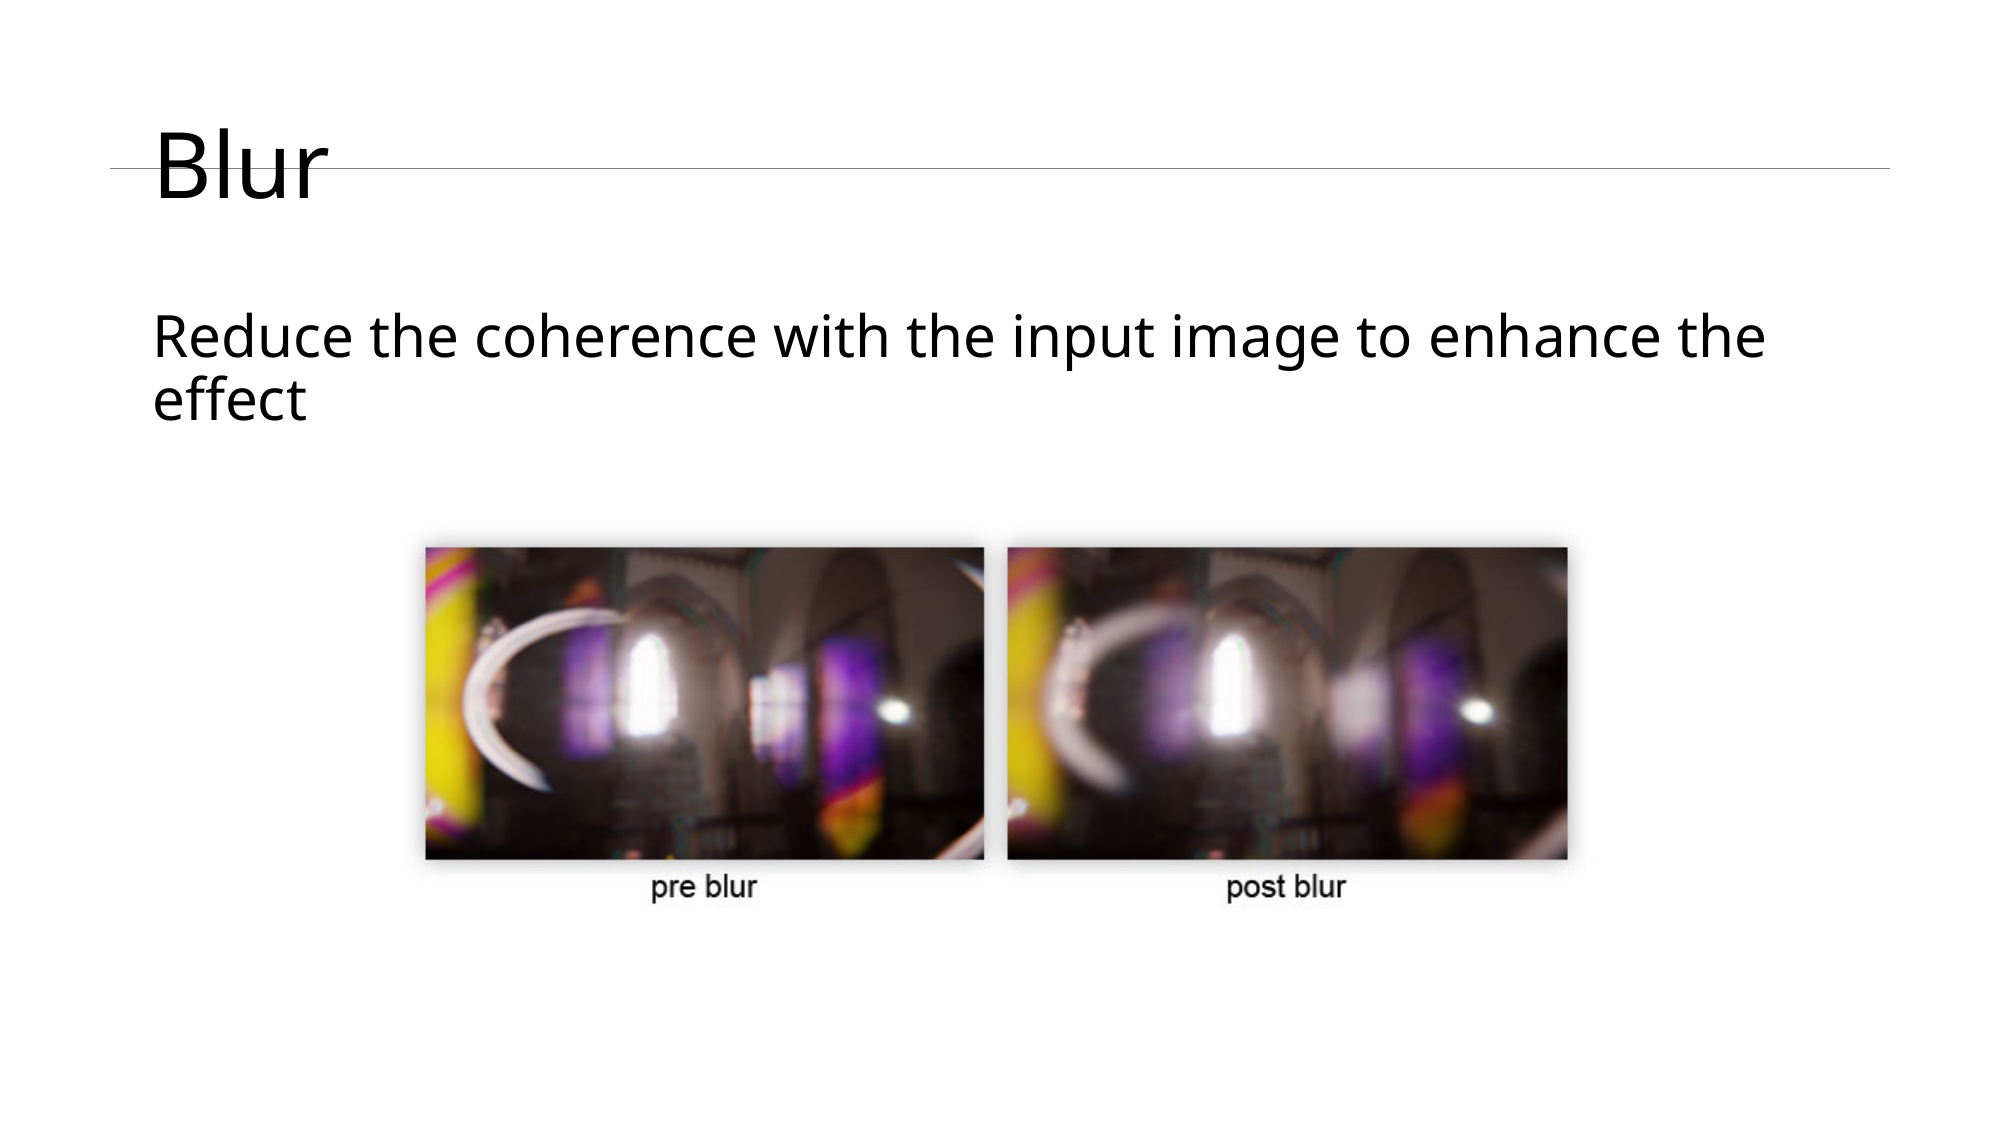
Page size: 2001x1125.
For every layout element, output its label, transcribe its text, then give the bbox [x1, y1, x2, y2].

list Reduce the coherence with the input image to enhance the effect [137, 299, 1863, 1014]
picture [393, 521, 1607, 922]
title Blur [137, 59, 1863, 278]
